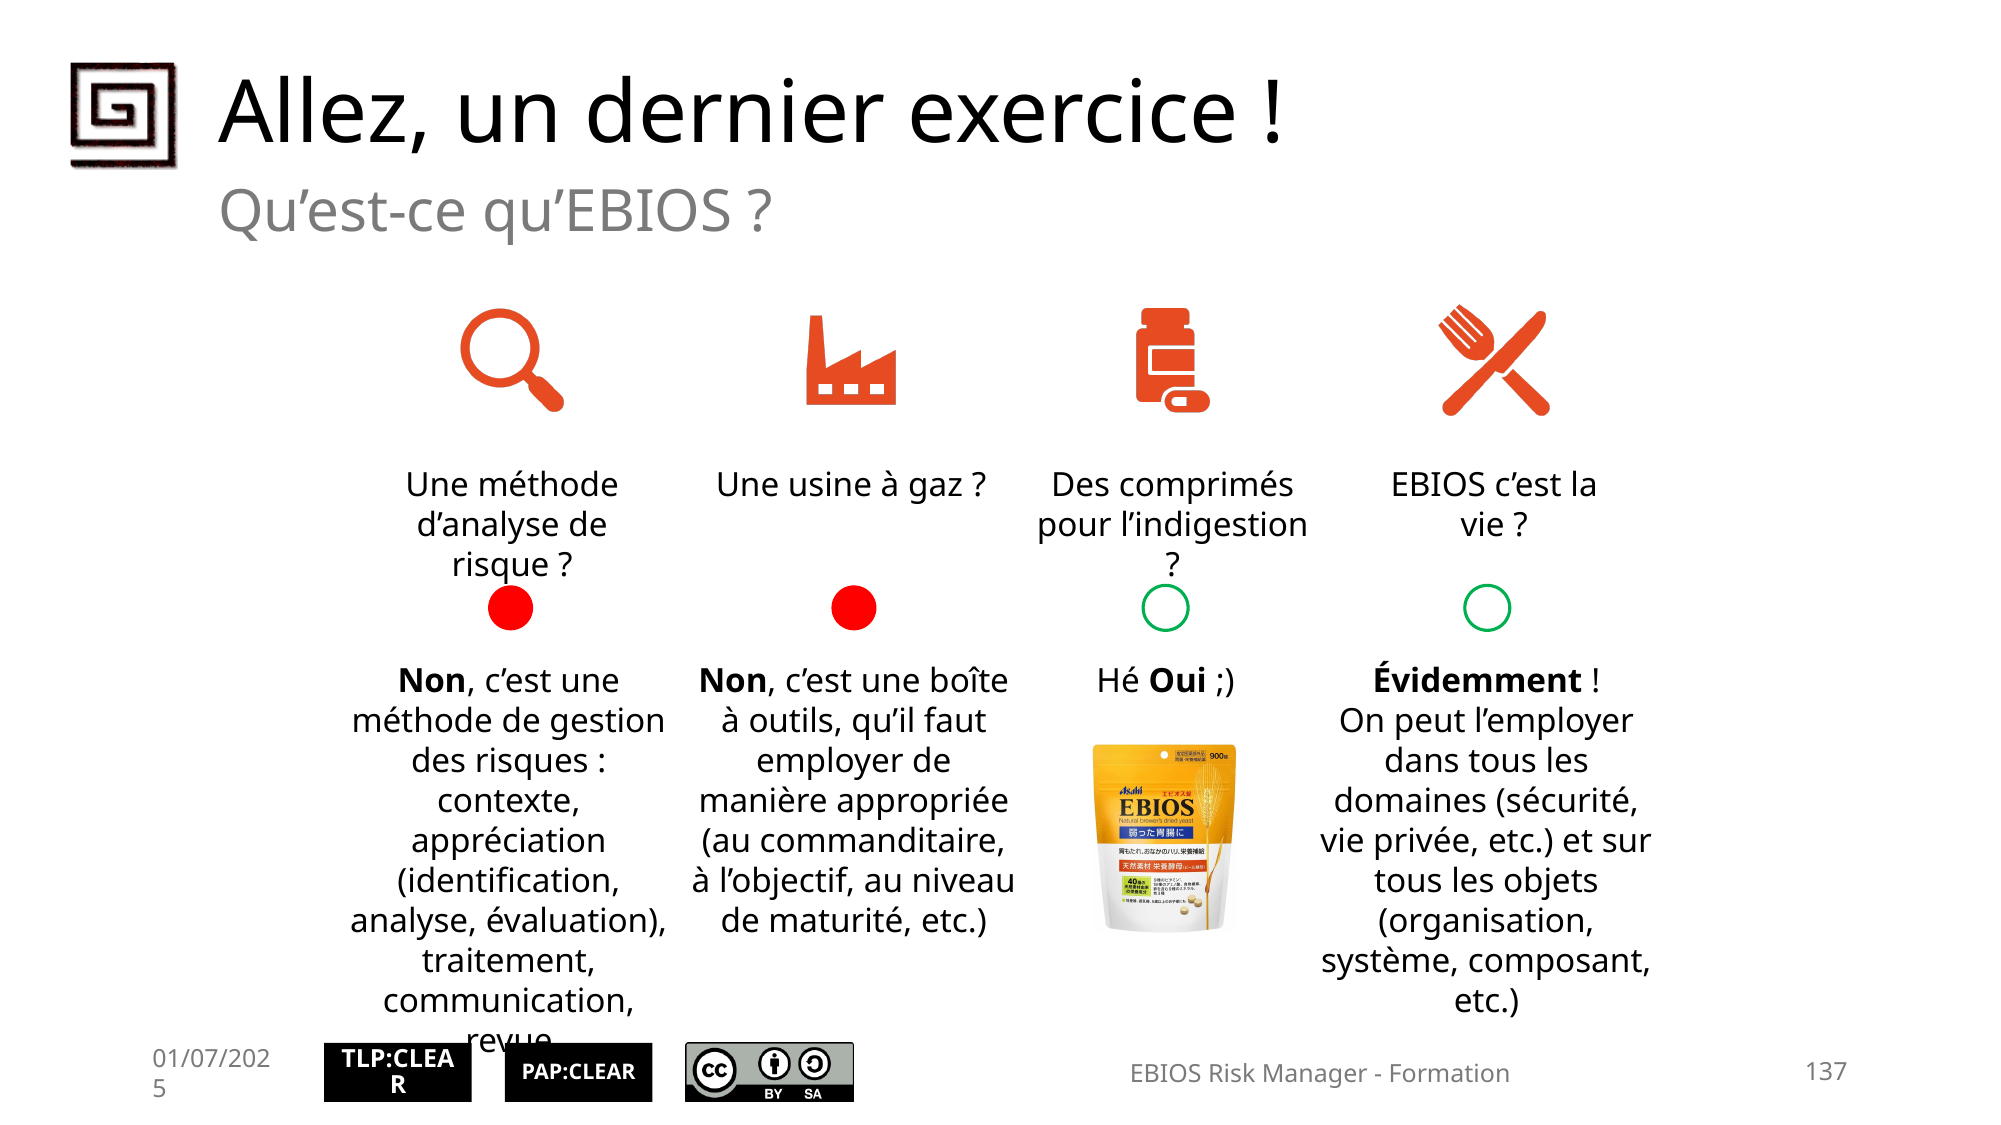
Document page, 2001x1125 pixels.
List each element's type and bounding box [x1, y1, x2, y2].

slide_number [137, 1042, 291, 1103]
list [203, 174, 1863, 621]
text_box [328, 584, 1677, 951]
slide_number [1771, 1042, 1863, 1103]
footer [895, 1042, 1746, 1103]
title [203, 59, 1863, 170]
picture [67, 59, 178, 170]
picture [685, 1042, 854, 1102]
